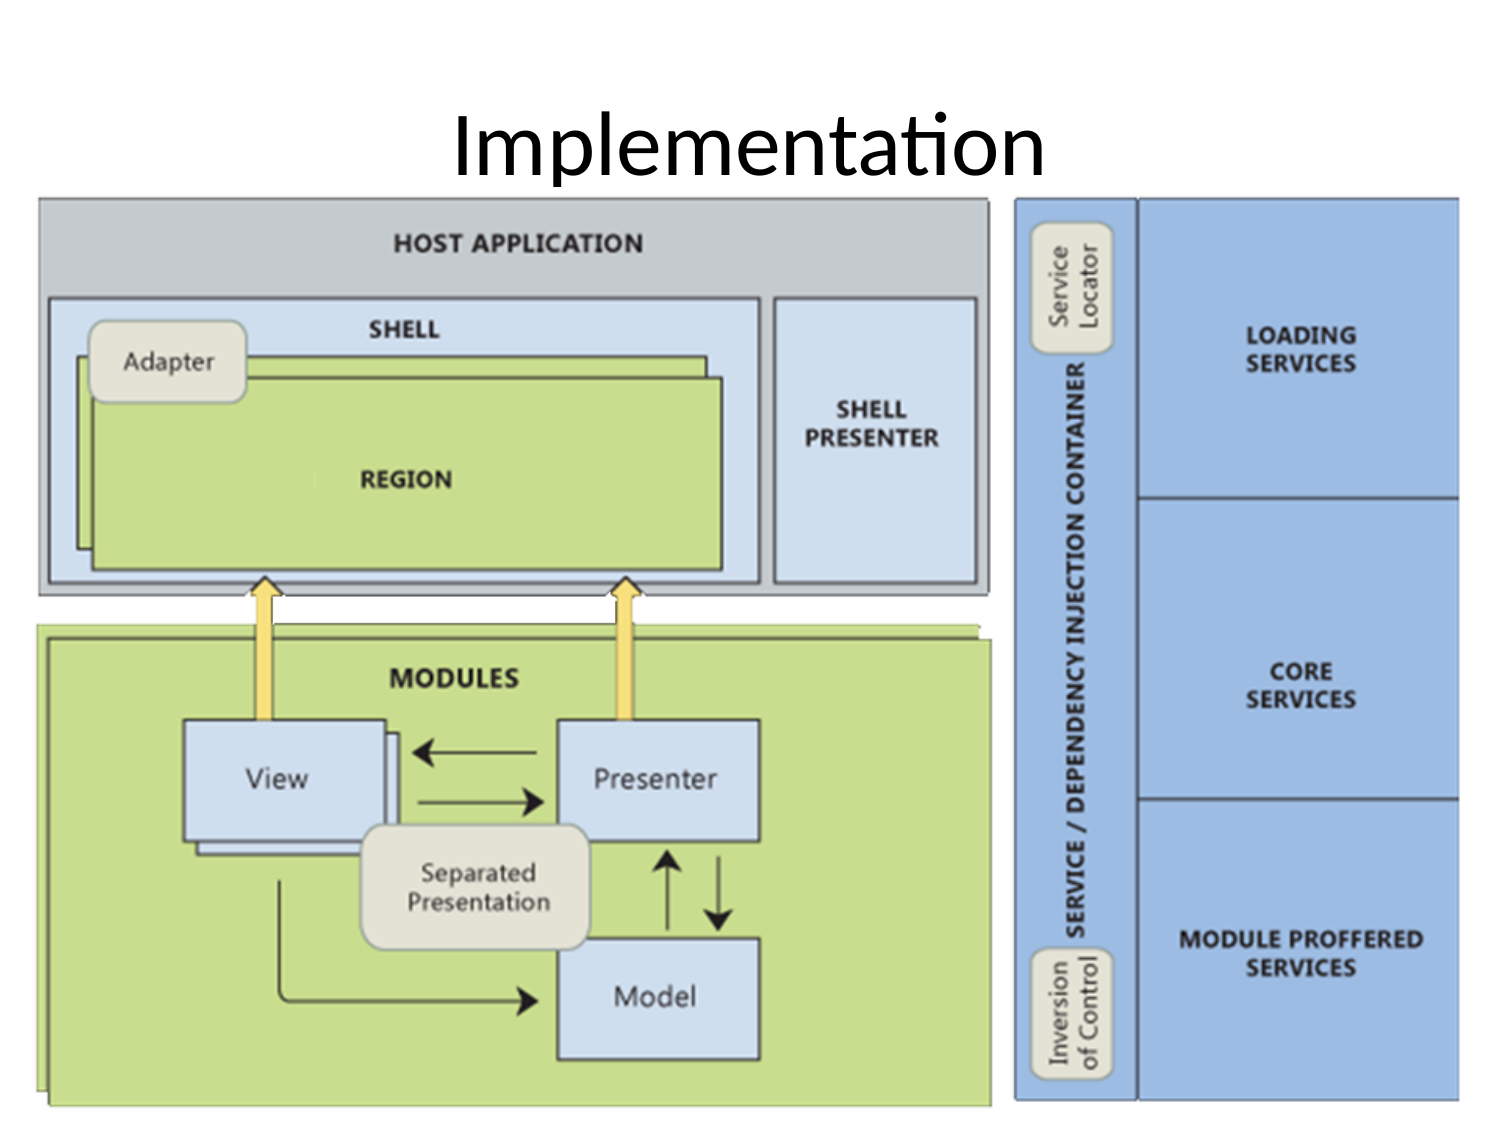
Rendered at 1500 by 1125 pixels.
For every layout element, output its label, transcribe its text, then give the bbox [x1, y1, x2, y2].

title Implementation [75, 45, 1425, 186]
picture [26, 187, 1474, 1116]
